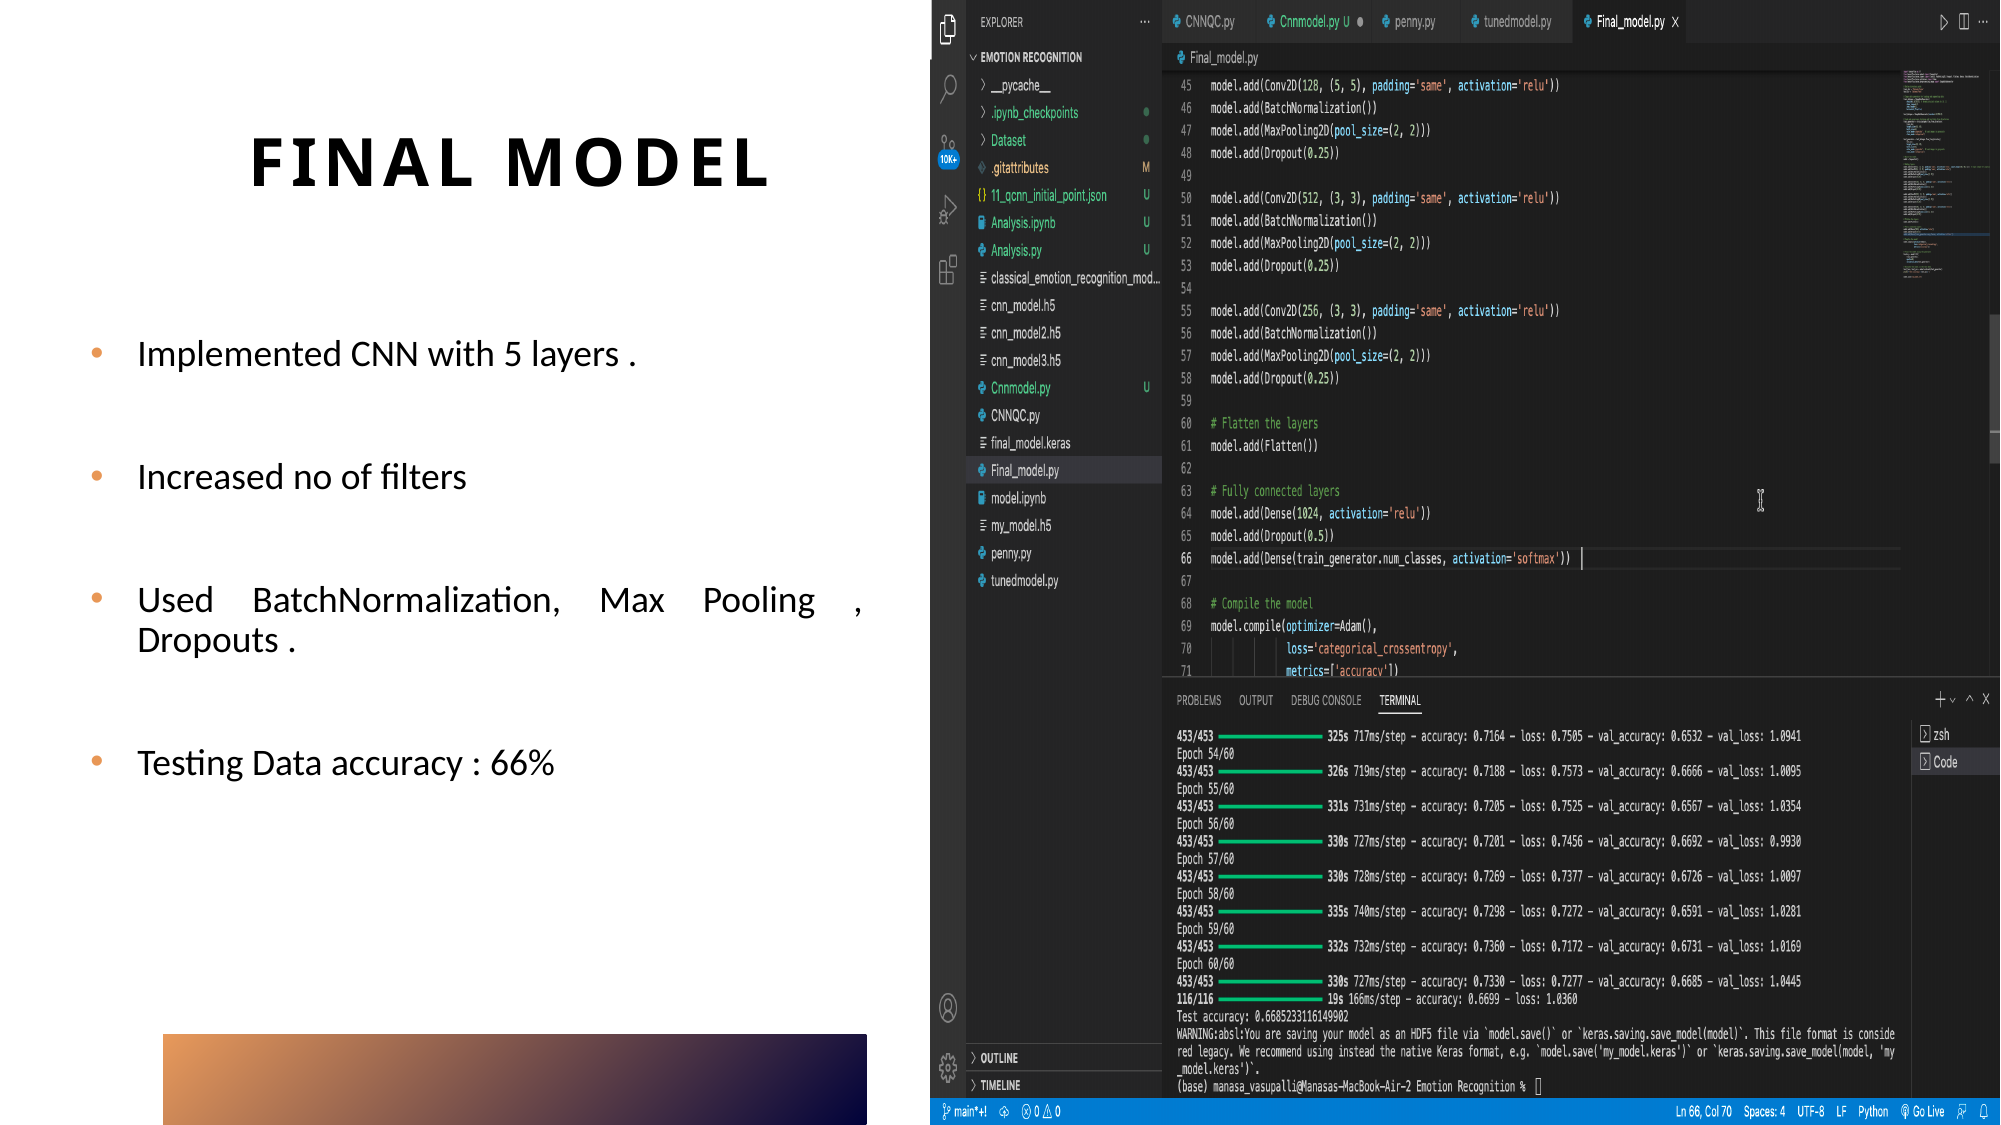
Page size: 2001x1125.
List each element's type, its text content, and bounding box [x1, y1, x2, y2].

picture [930, 0, 2000, 1125]
list Implemented CNN with 5 layers . Increased no of filters Used BatchNormalization, Max Pooling , Dropouts . Testing Data accuracy : 66% [75, 327, 879, 968]
title Final model [49, 26, 852, 208]
